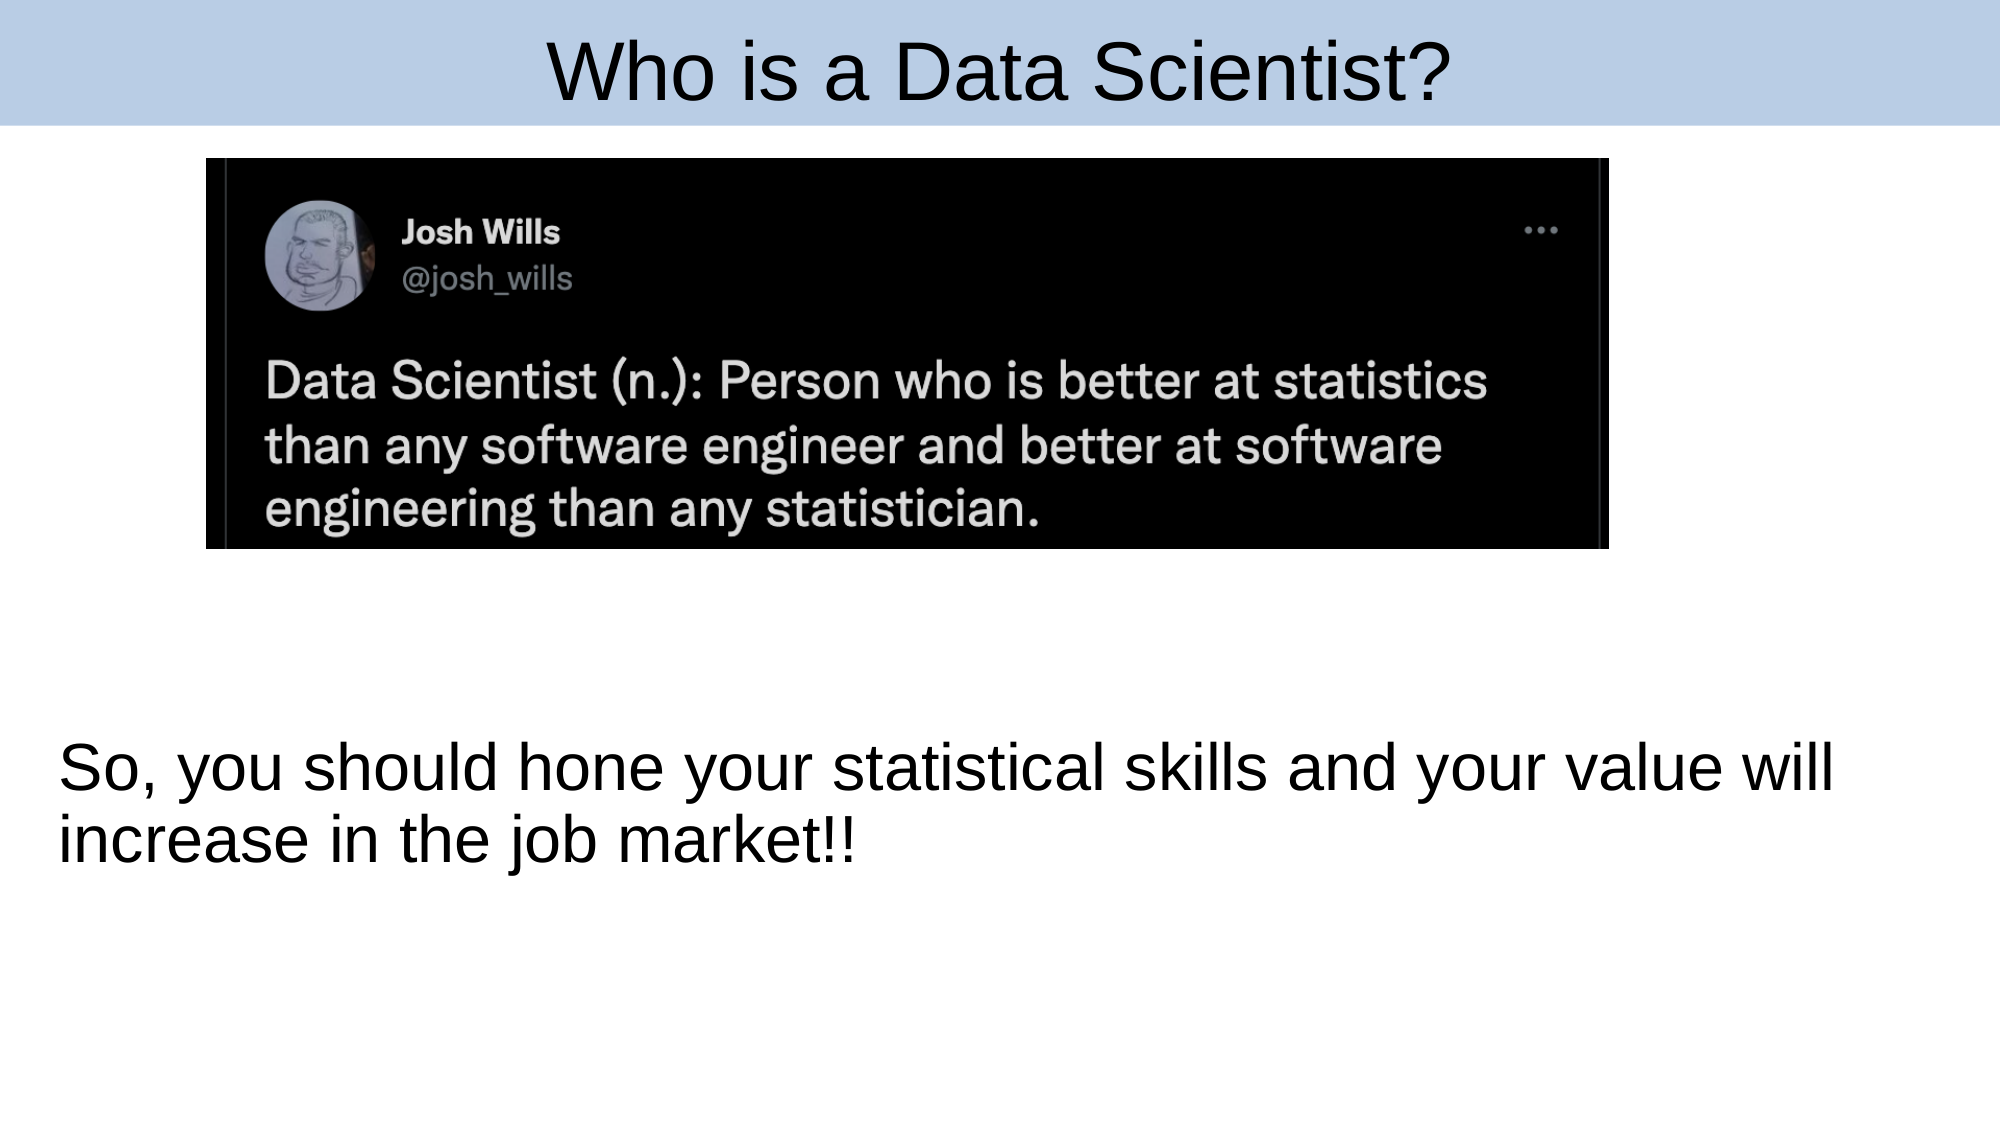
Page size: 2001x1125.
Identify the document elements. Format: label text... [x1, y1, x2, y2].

list So, you should hone your statistical skills and your value will increase in the job market!! [43, 160, 1957, 993]
title Who is a Data Scientist? [0, 0, 2000, 126]
picture [206, 158, 1609, 549]
